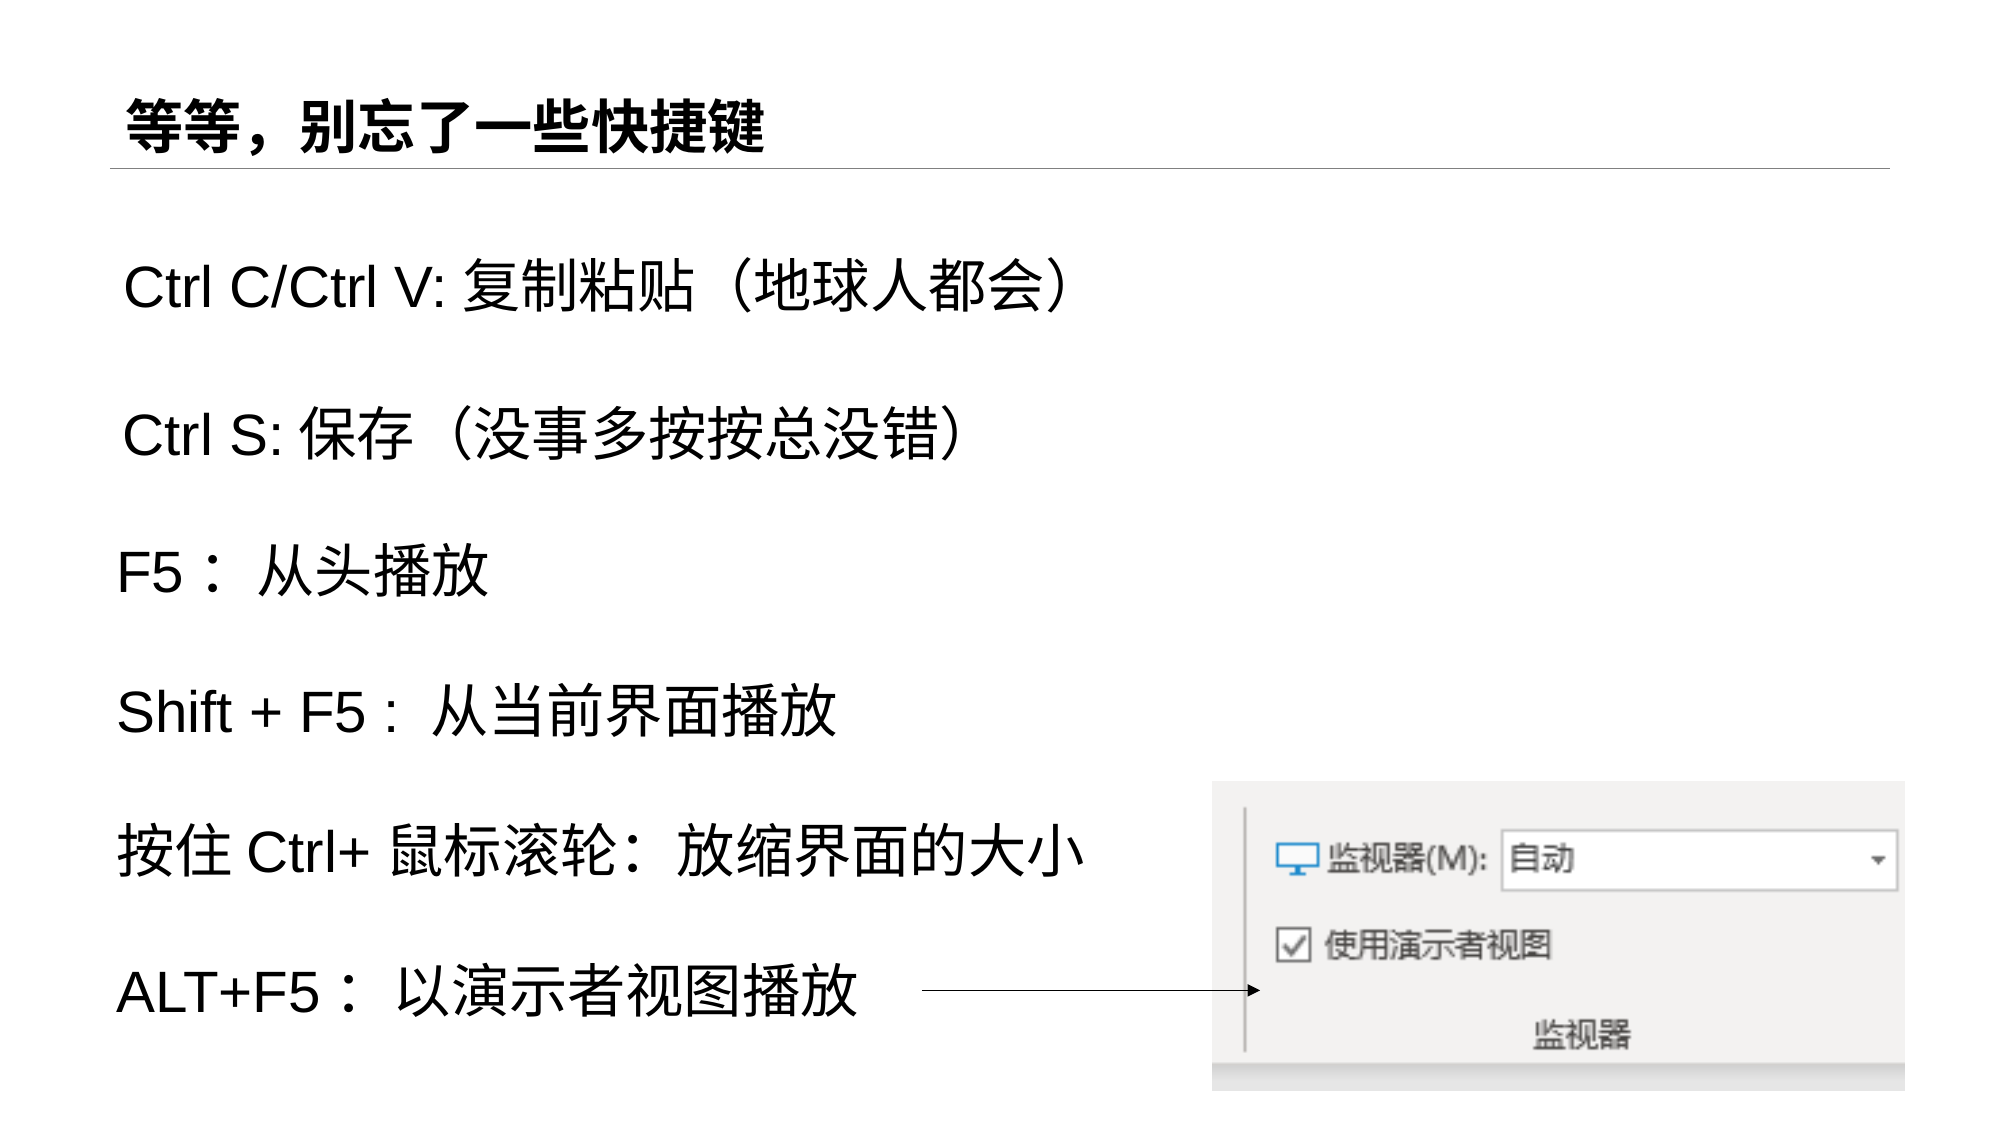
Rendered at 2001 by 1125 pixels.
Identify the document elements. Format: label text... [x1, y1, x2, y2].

text_box Ctrl C/Ctrl V:复制粘贴（地球人都会） [108, 242, 1118, 327]
title 等等，别忘了一些快捷键 [109, 0, 1890, 169]
text_box F5：从头播放 Shift + F5 : 从当前界面播放 按住Ctrl+鼠标滚轮：放缩界面的大小 ALT+F5：以演示者视图播放 [101, 526, 1100, 1032]
text_box Ctrl S:保存（没事多按按总没错） [107, 390, 1013, 475]
picture [1212, 781, 1905, 1091]
